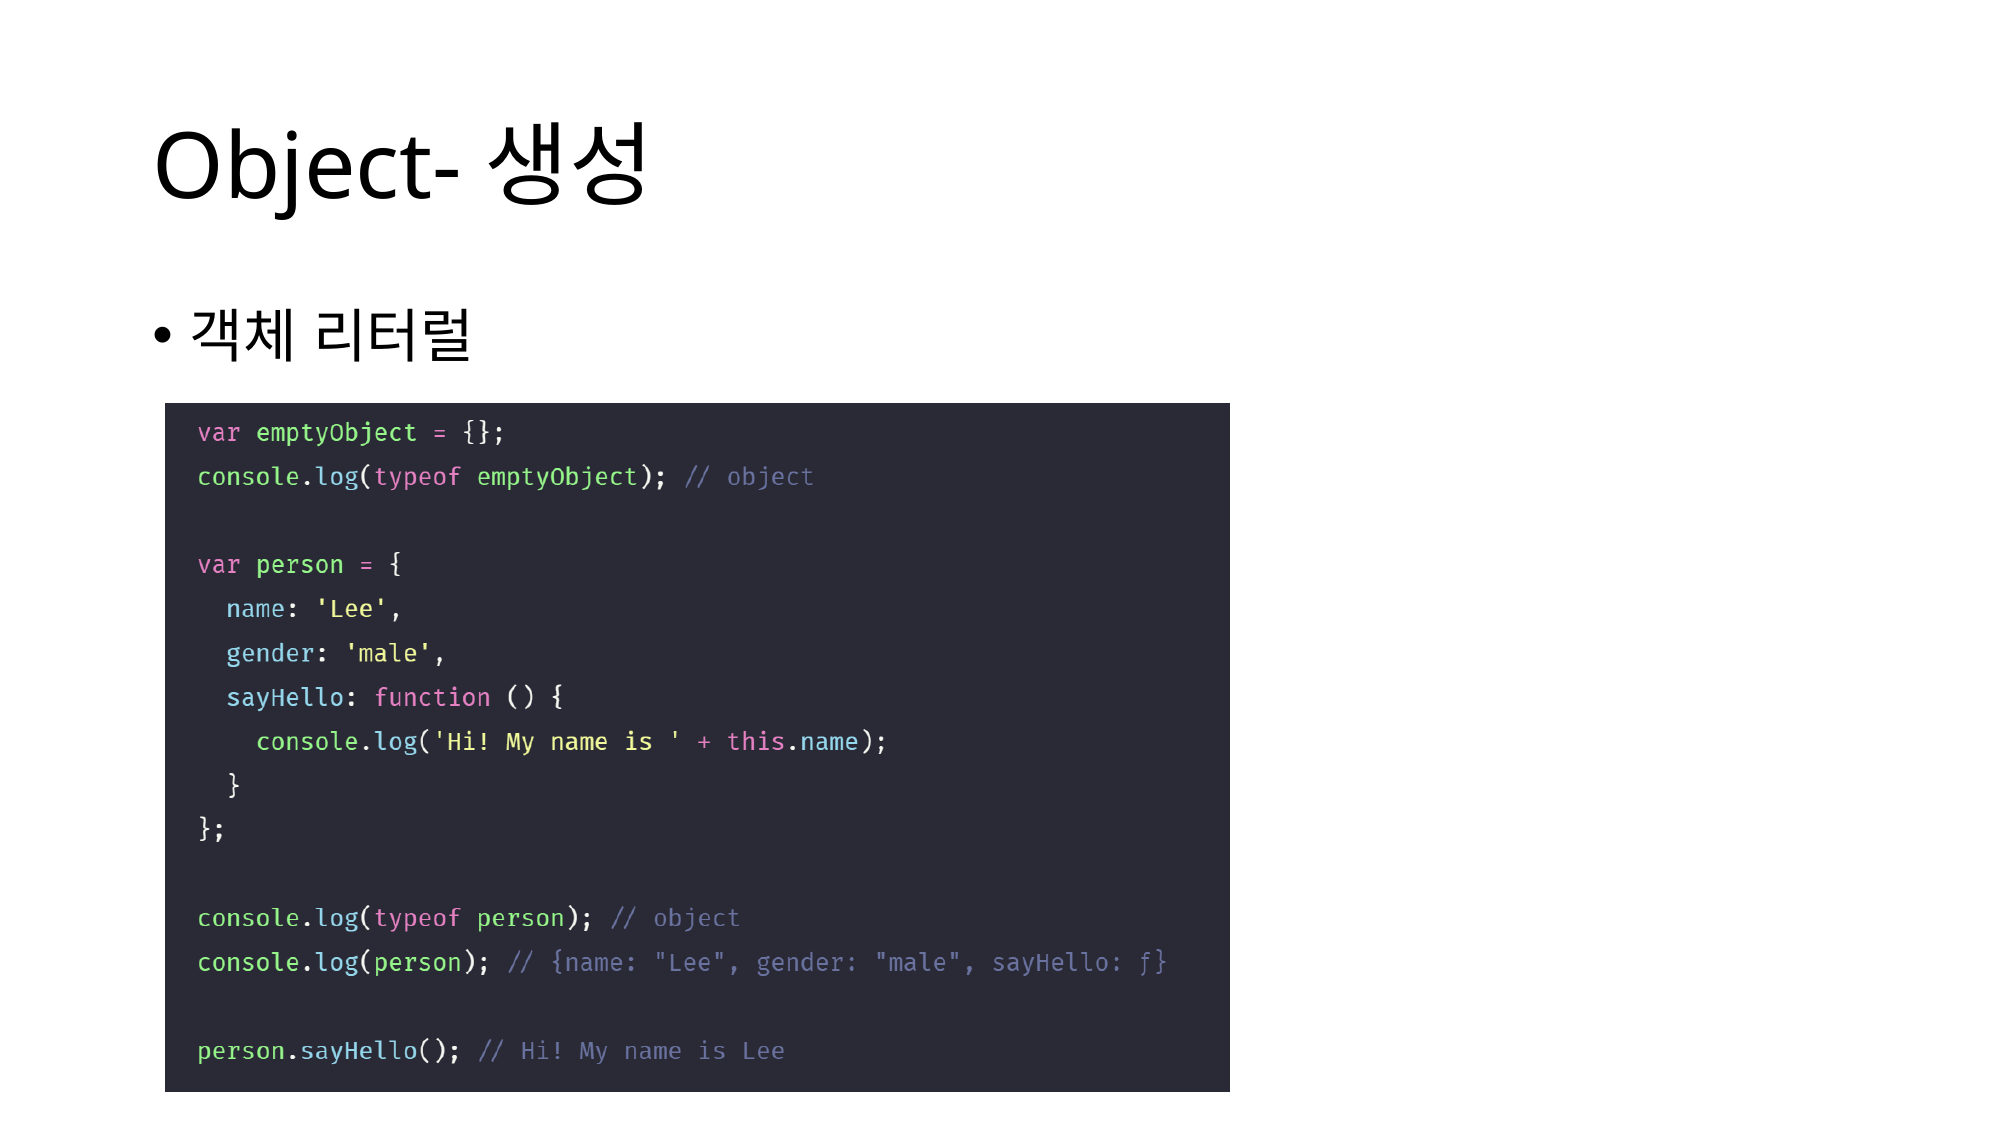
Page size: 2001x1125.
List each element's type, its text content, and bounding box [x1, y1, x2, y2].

picture [165, 403, 1230, 1092]
title Object-생성 [137, 59, 1863, 278]
list 객체 리터럴 [137, 299, 1863, 1014]
